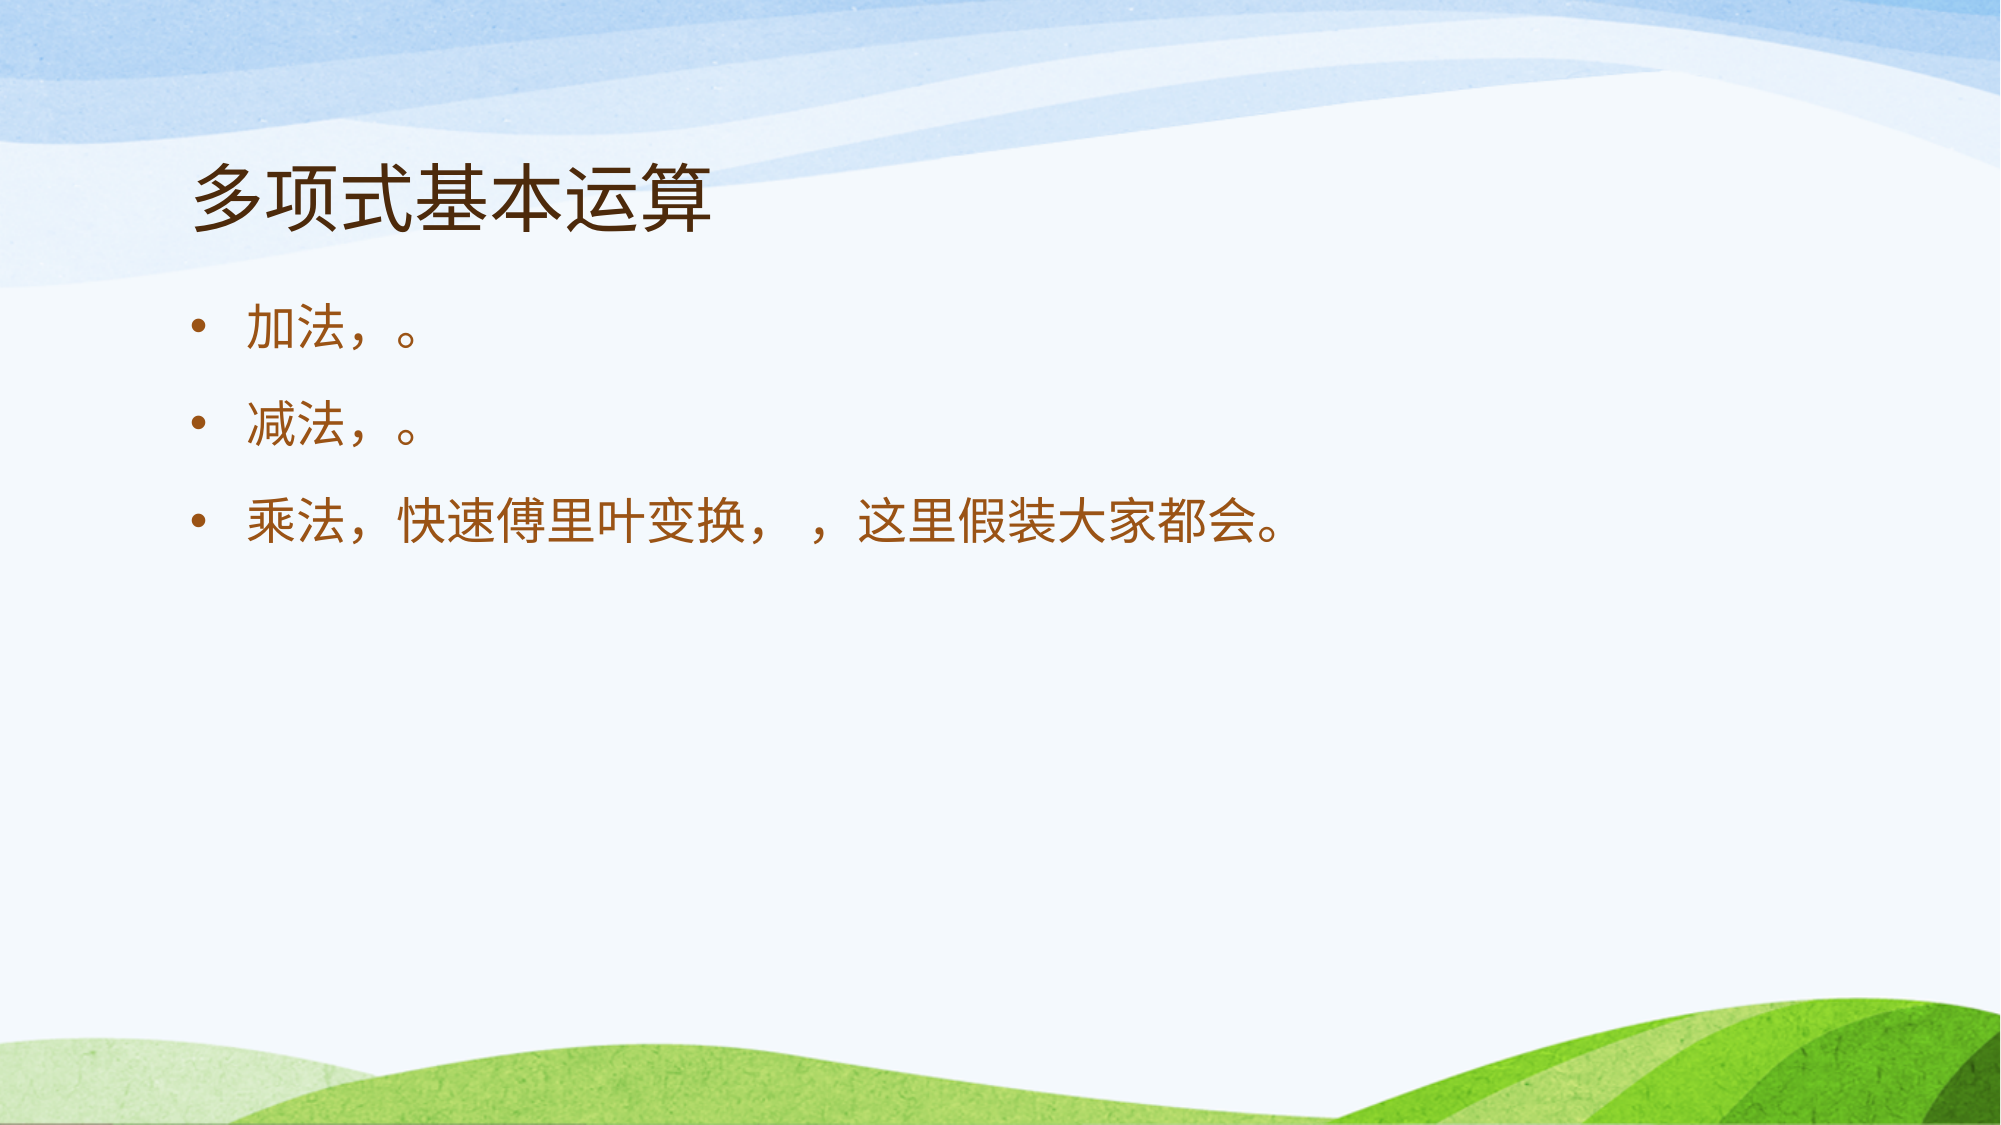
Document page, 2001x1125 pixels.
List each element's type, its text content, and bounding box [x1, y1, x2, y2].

picture [0, 0, 2001, 1125]
title 多项式基本运算 [174, 50, 1825, 250]
